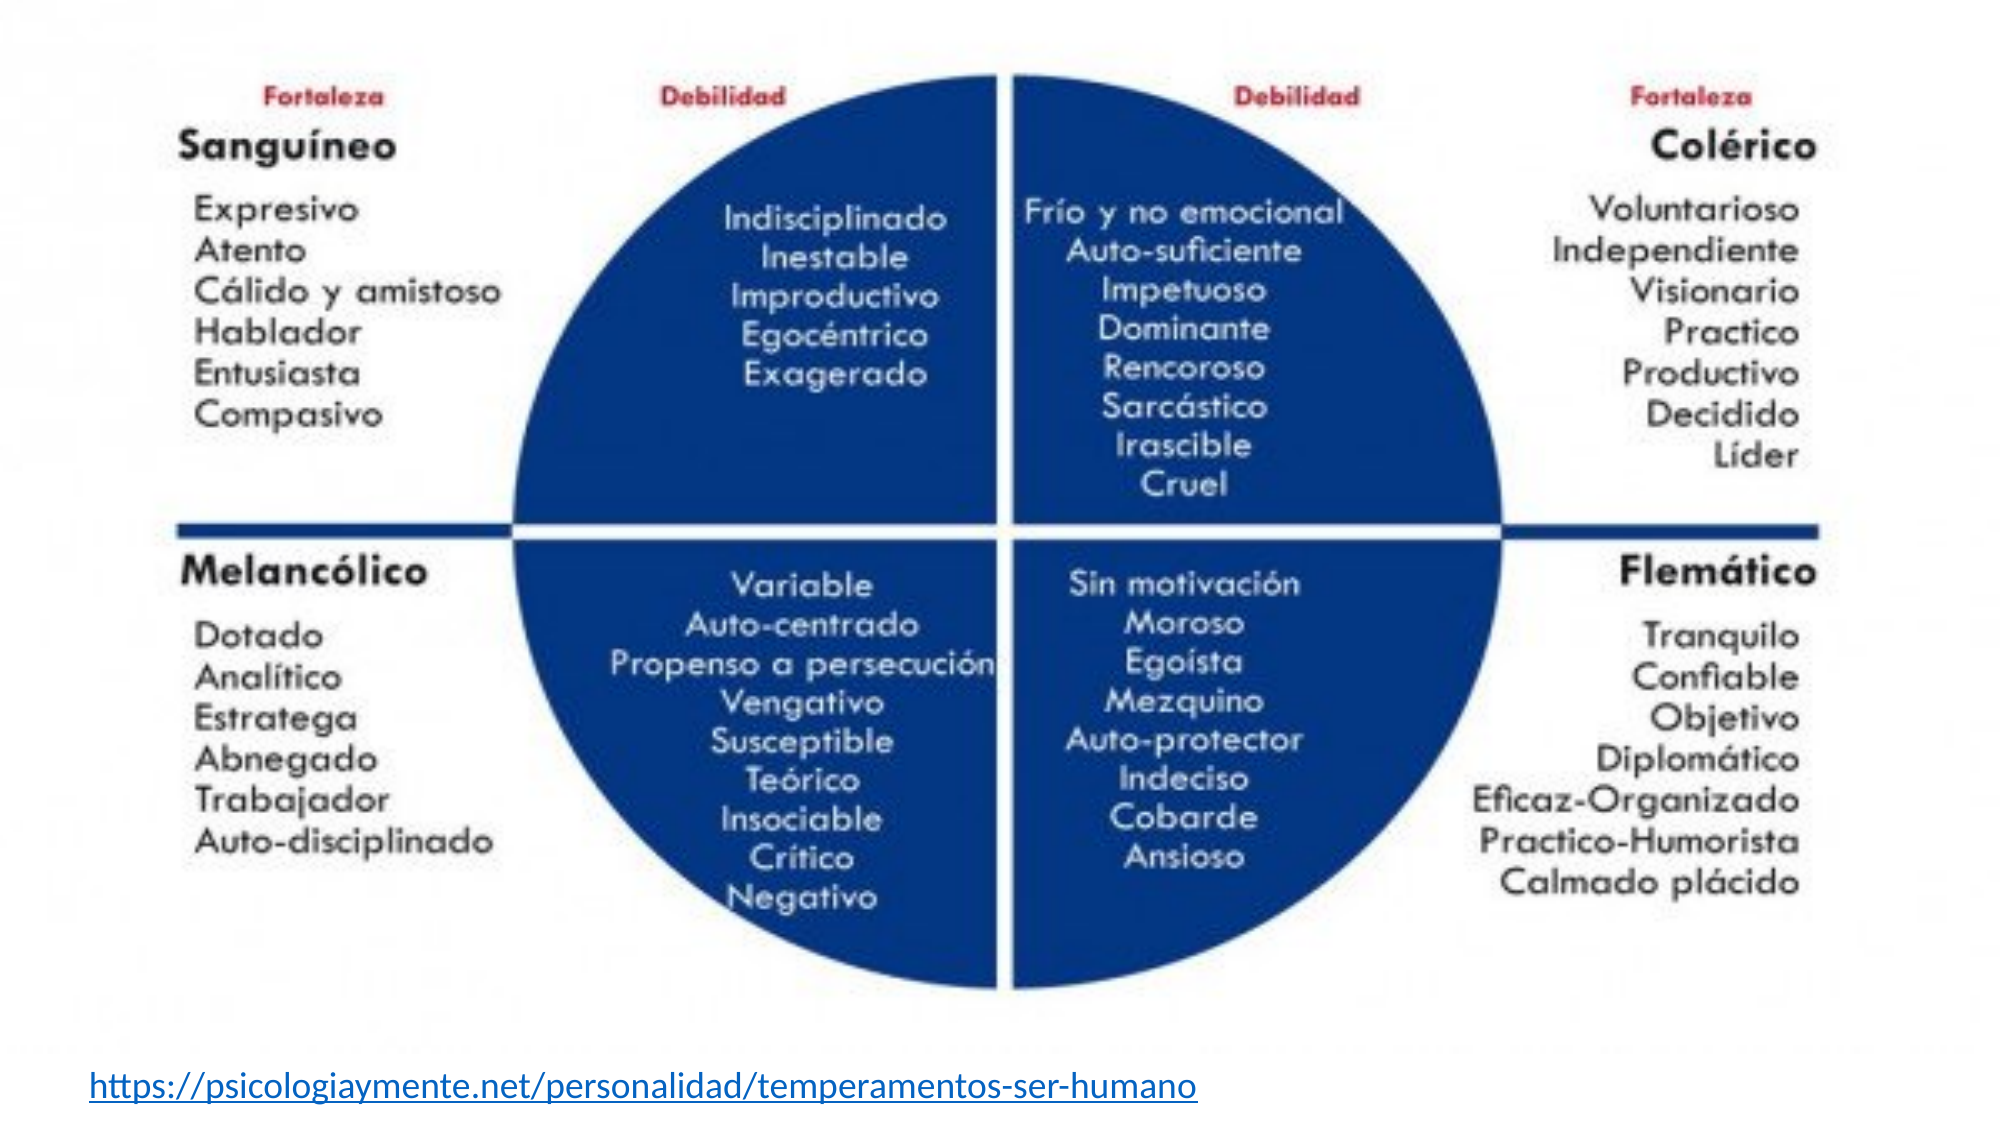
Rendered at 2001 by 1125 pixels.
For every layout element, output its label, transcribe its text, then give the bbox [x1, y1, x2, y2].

text_box https://psicologiaymente.net/personalidad/temperamentos-ser-humano [74, 1054, 1375, 1114]
picture [0, 0, 2000, 1054]
